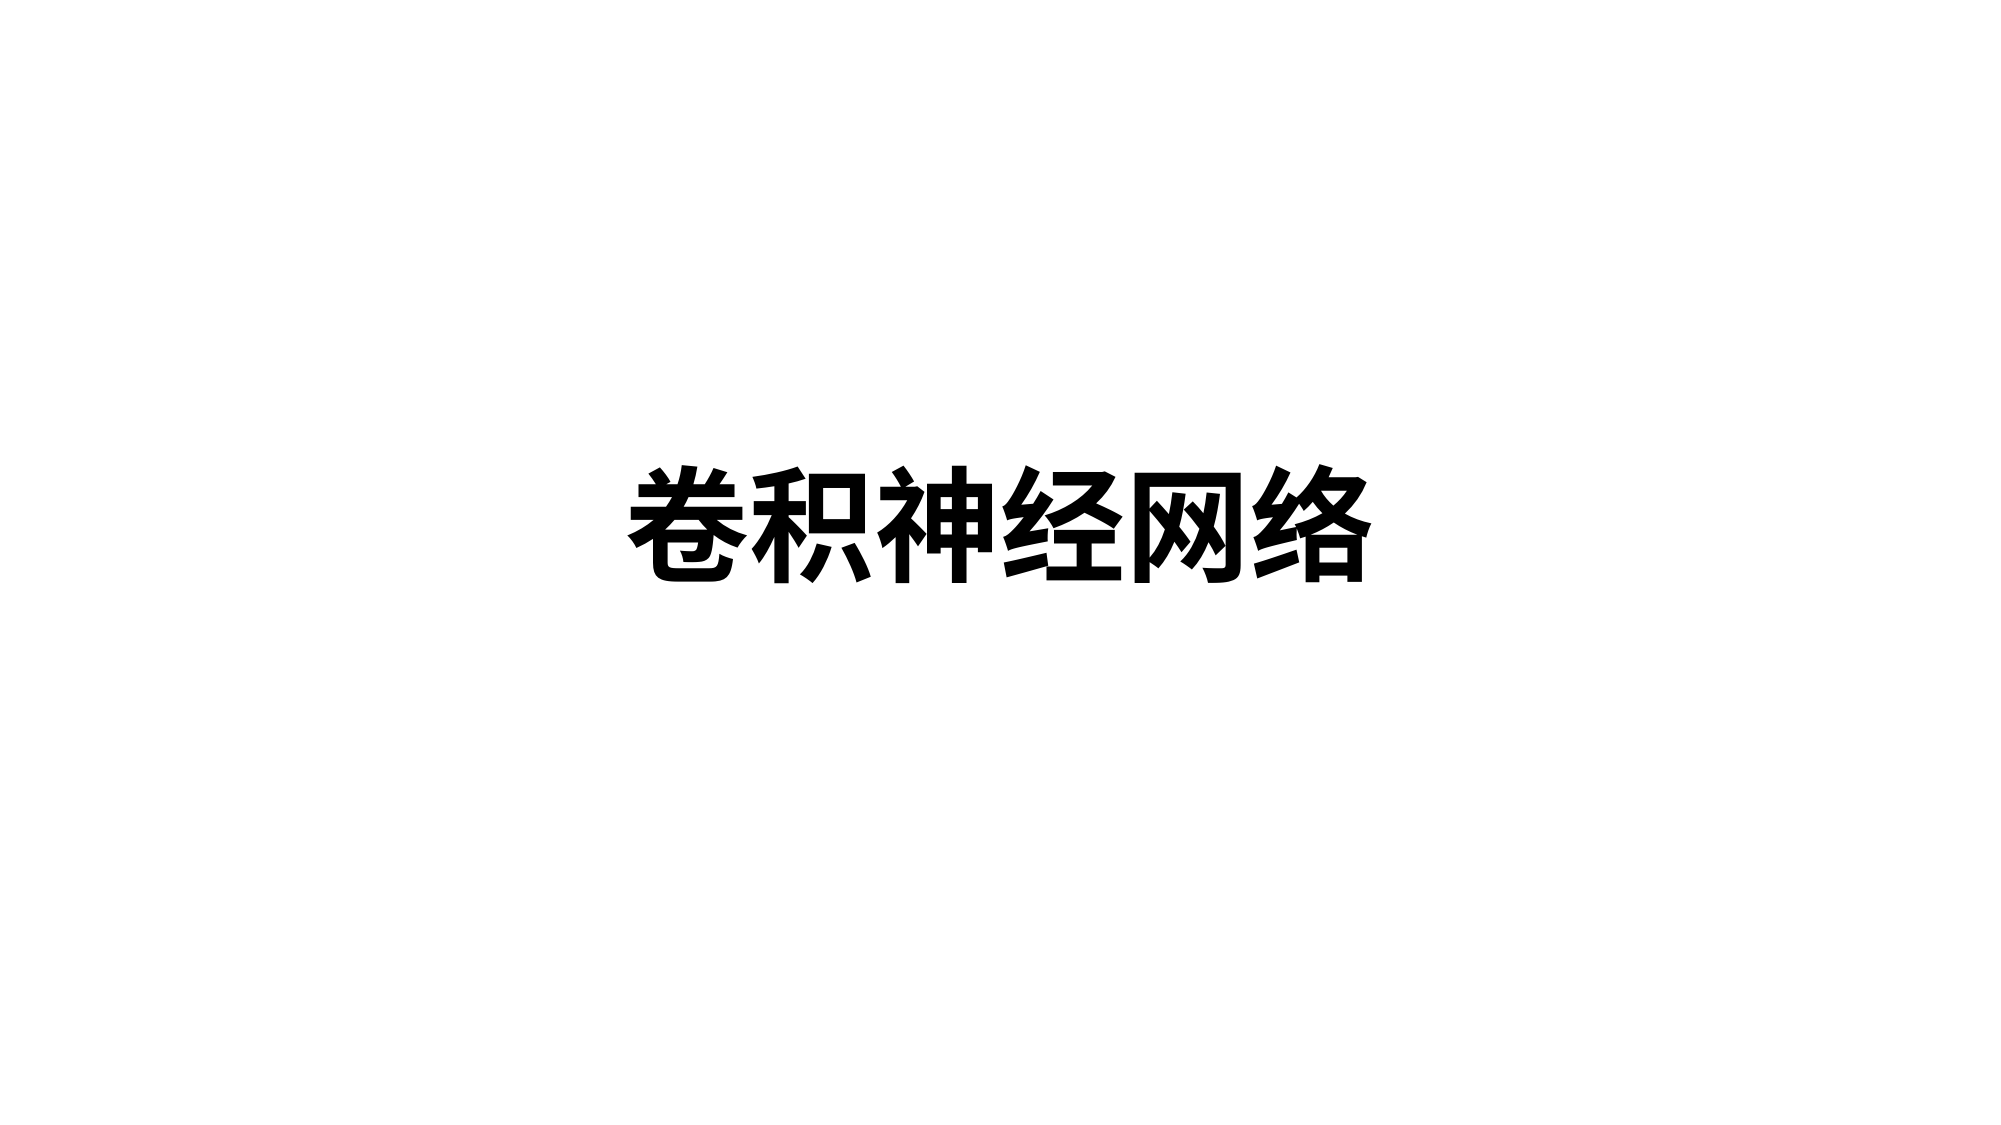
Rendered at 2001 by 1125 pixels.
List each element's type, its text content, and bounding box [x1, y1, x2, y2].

title 卷积神经网络 [249, 215, 1750, 608]
